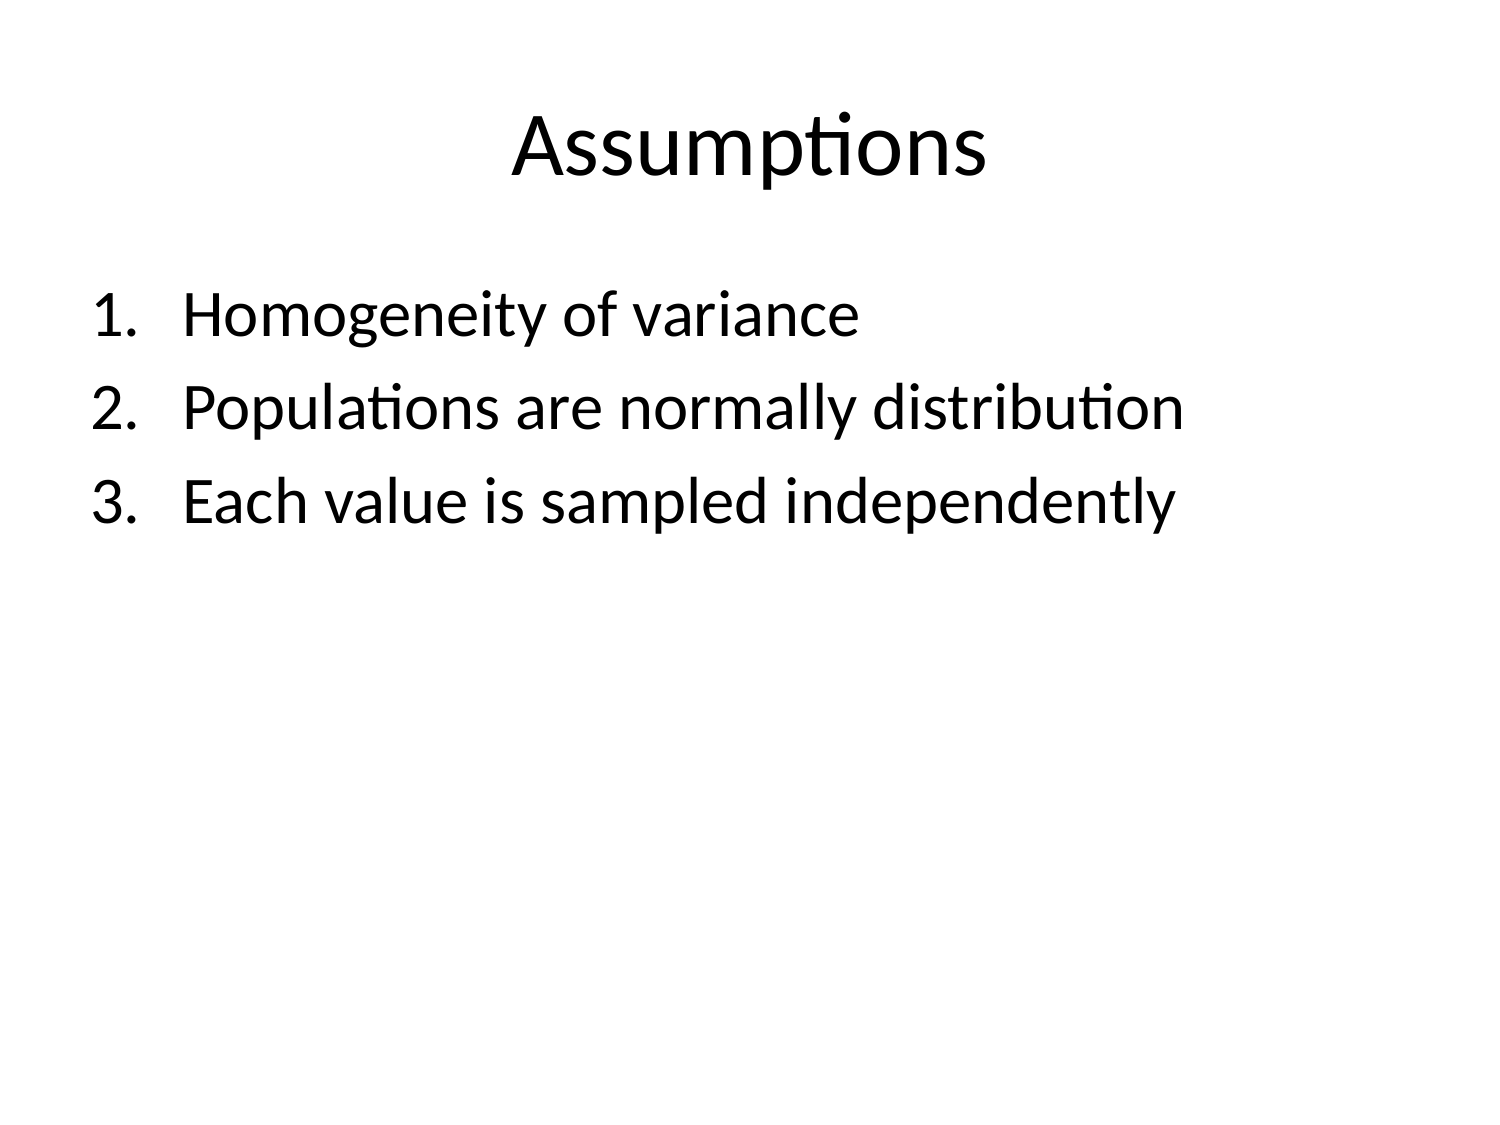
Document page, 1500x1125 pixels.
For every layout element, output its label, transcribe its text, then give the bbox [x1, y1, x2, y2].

title Assumptions [75, 45, 1425, 233]
list Homogeneity of variance Populations are normally distribution Each value is sampled independently [75, 262, 1425, 1005]
